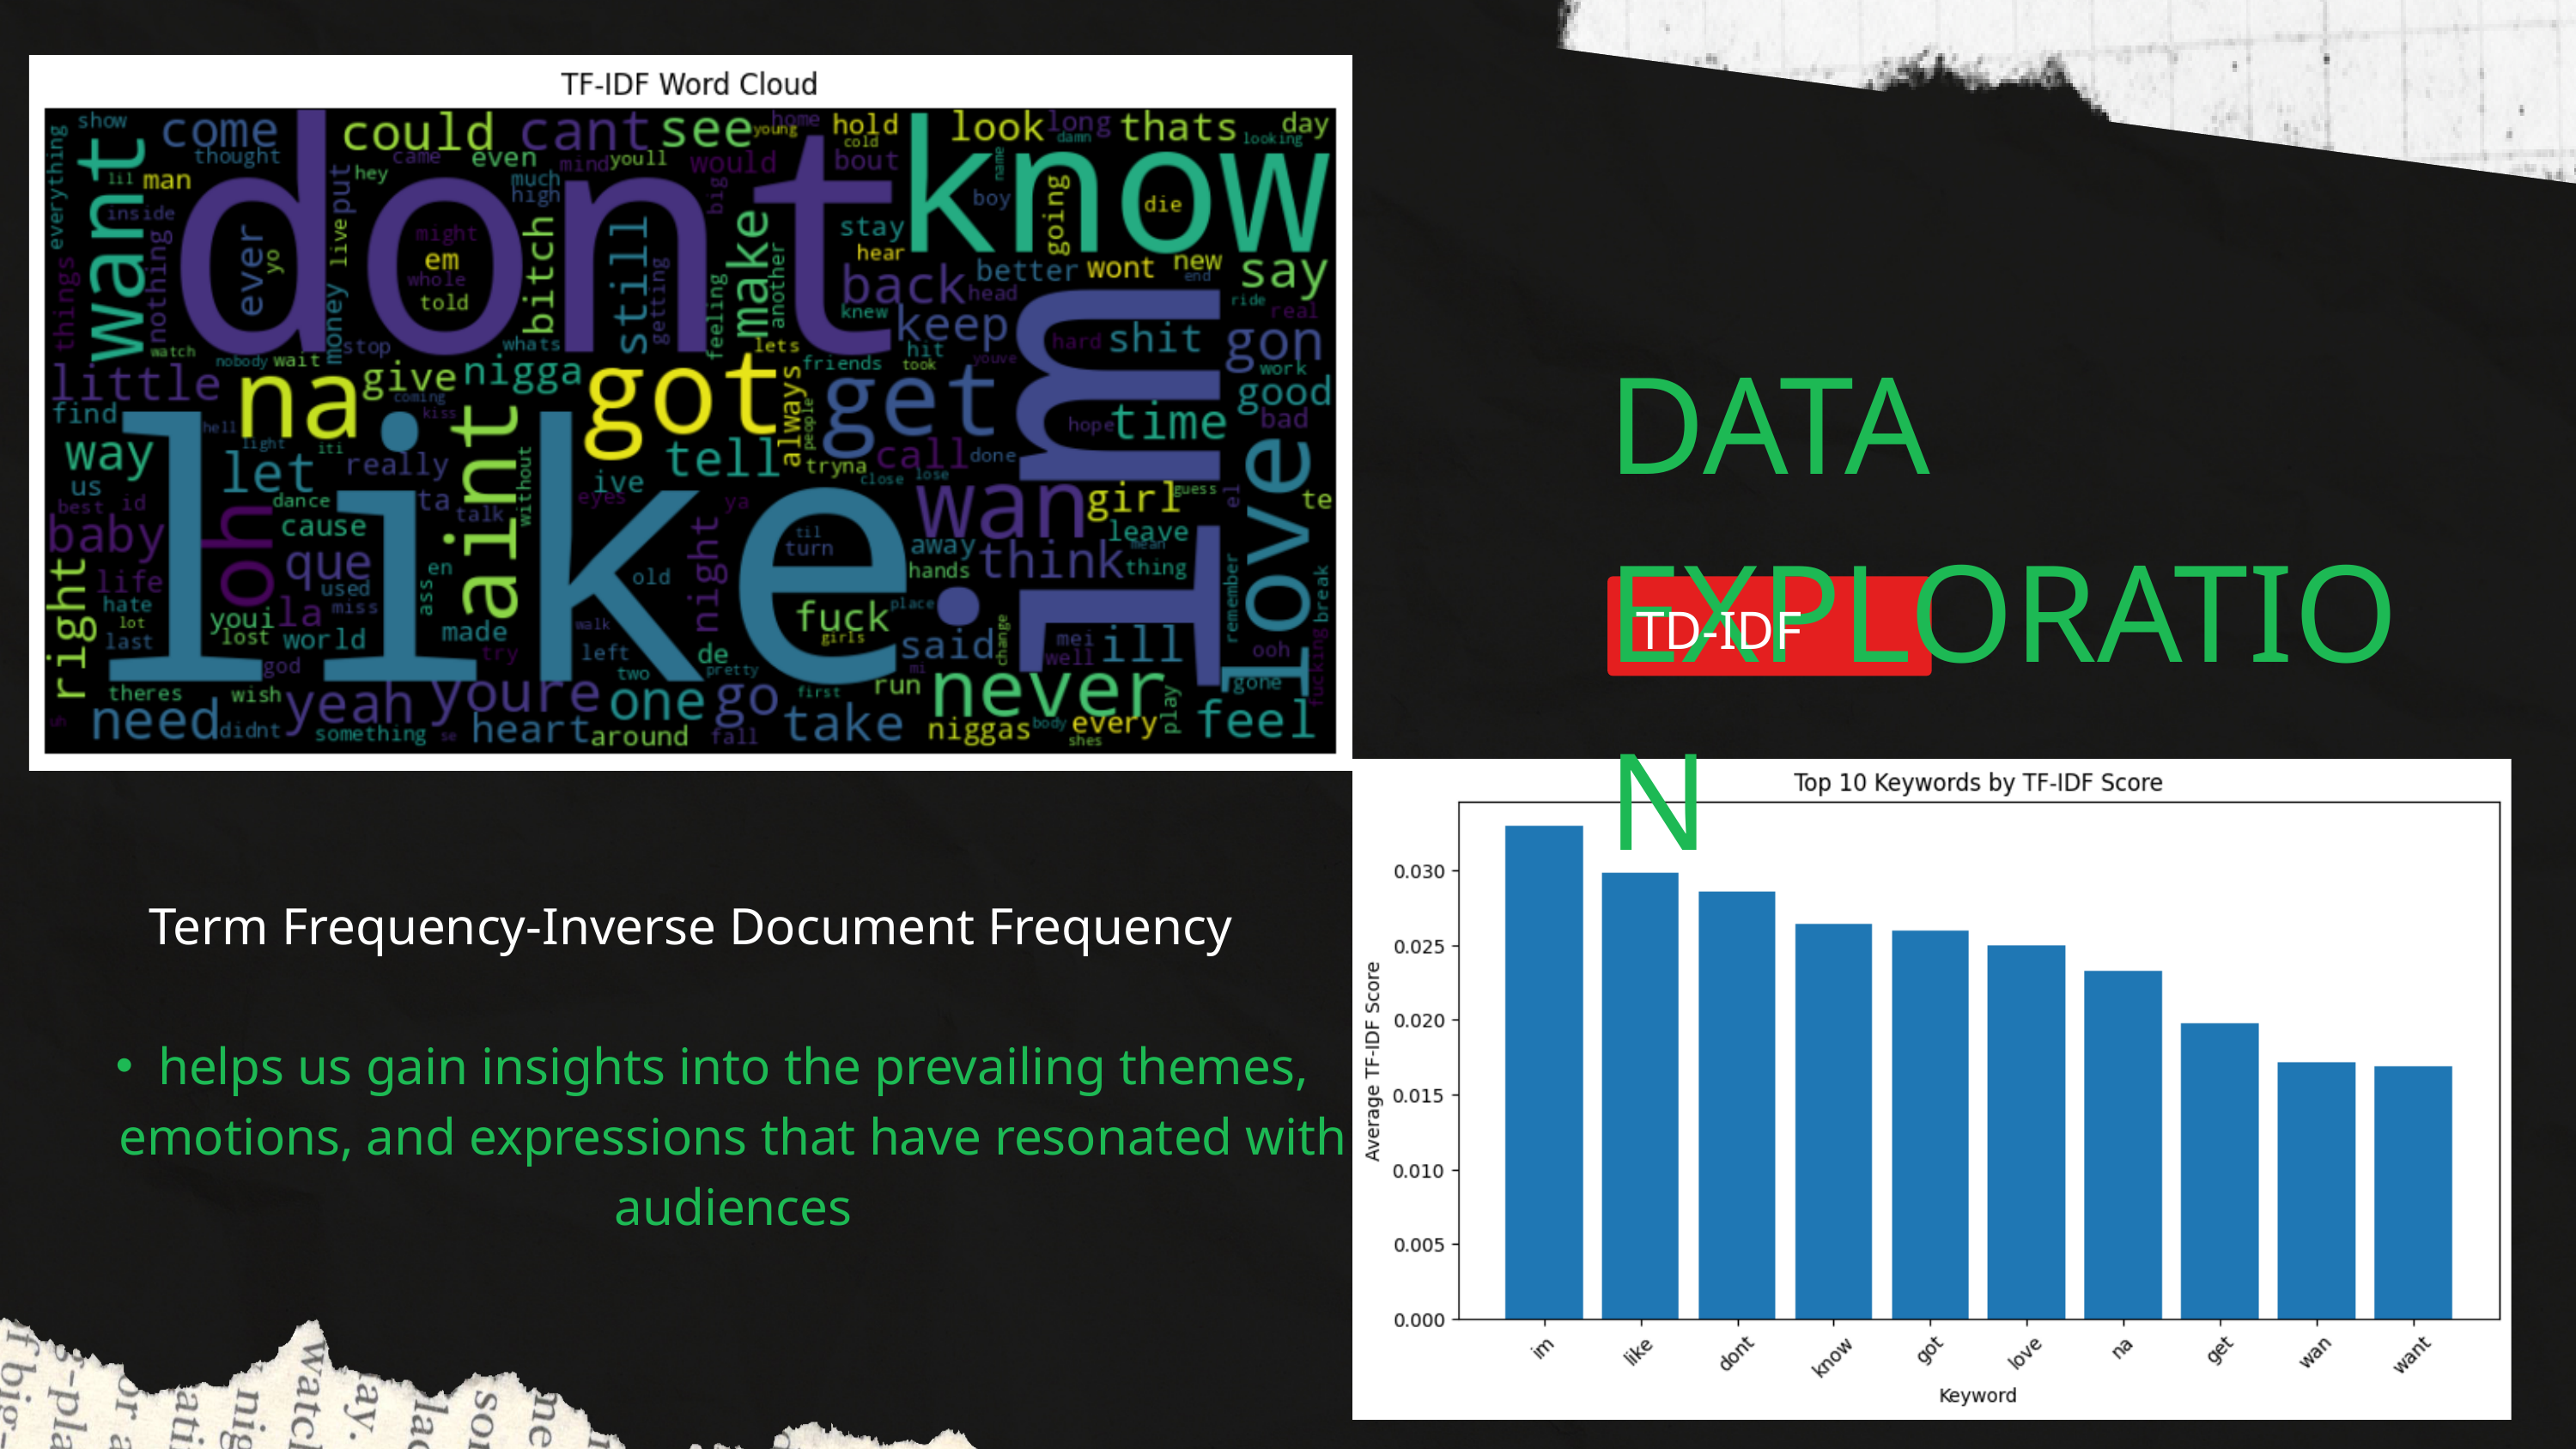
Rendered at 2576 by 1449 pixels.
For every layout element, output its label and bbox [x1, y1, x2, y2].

text_box [1607, 576, 1932, 676]
picture [0, 0, 2576, 1449]
